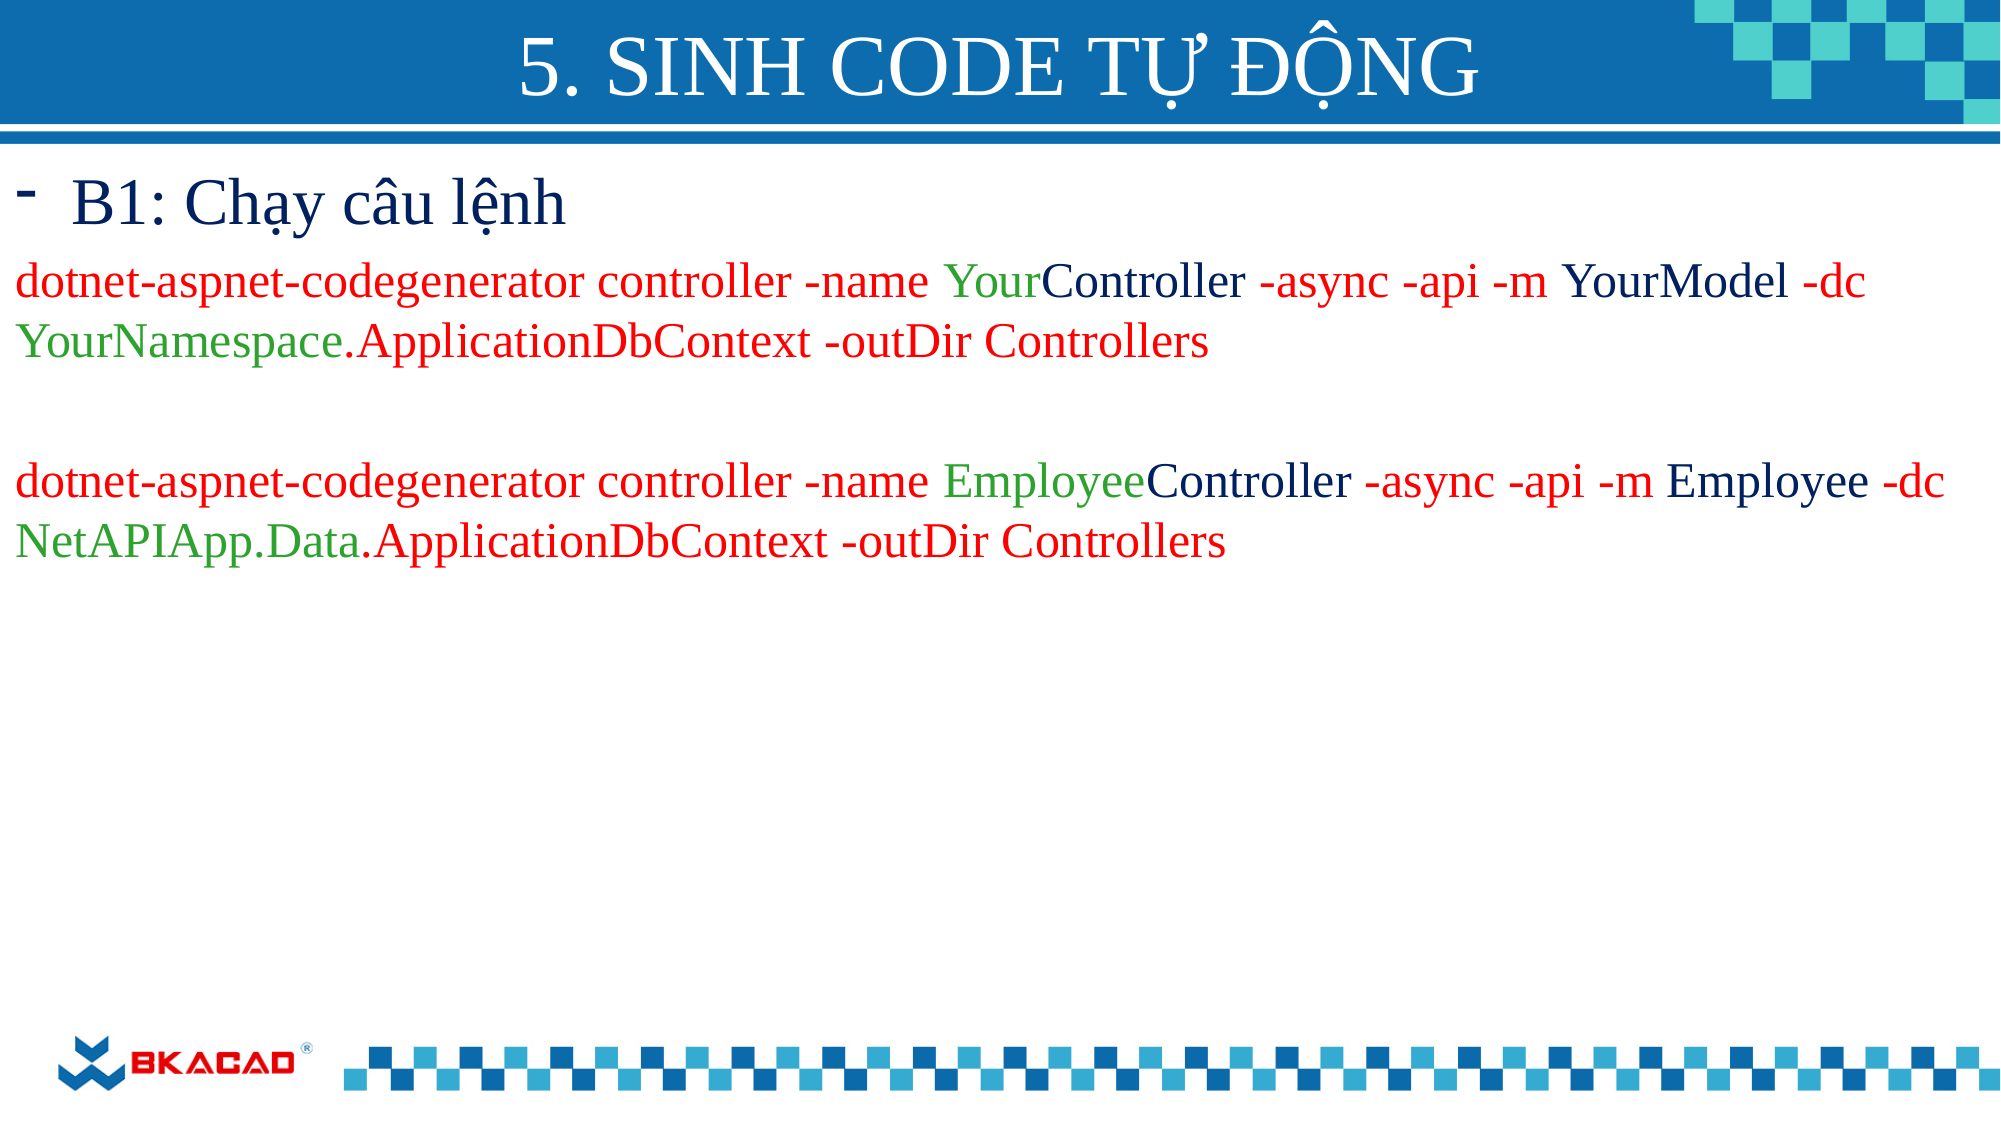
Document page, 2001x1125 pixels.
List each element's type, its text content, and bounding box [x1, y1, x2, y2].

title 5. SINH CODE TỰ ĐỘNG [0, 0, 2000, 121]
list B1: Chạy câu lệnh dotnet-aspnet-codegenerator controller -name YourController -async -api -m YourModel -dc YourNamespace.ApplicationDbContext -outDir Controllers dotnet-aspnet-codegenerator controller -name EmployeeController -async -api -m Employee -dc NetAPIApp.Data.ApplicationDbContext -outDir Controllers [0, 149, 1995, 1030]
picture [0, 0, 2001, 1125]
